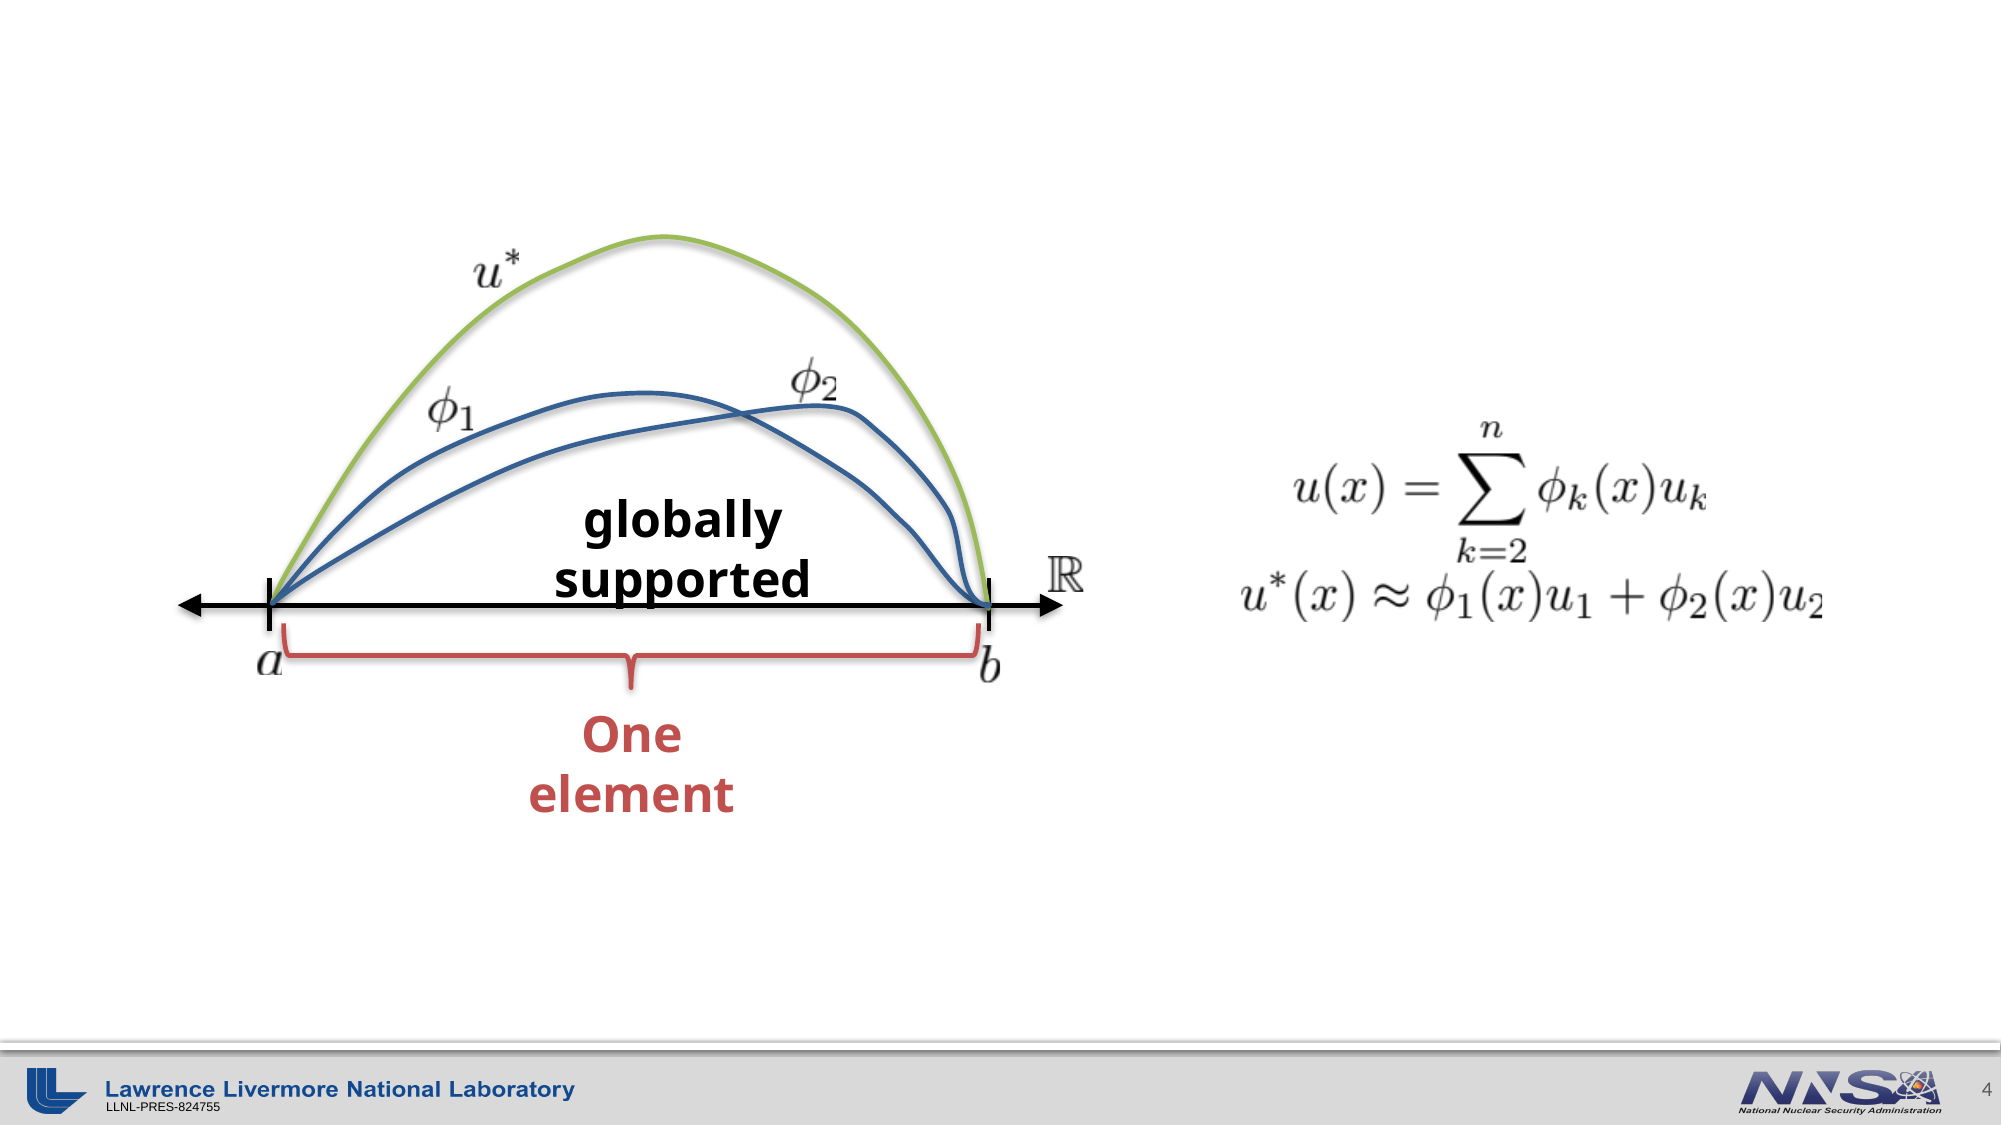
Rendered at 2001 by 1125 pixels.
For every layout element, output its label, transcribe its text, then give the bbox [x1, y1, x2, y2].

picture [1293, 420, 1706, 563]
picture [1729, 1057, 1951, 1122]
text_box [481, 407, 983, 605]
picture [472, 248, 519, 288]
picture [1240, 569, 1823, 622]
text_box [279, 623, 983, 692]
text_box One element [474, 694, 791, 830]
text_box [273, 484, 472, 604]
text_box globally supported [472, 480, 895, 605]
text_box [275, 236, 985, 600]
text_box [280, 392, 739, 593]
picture [1047, 556, 1084, 592]
picture [256, 651, 282, 675]
picture [979, 645, 1001, 683]
picture [427, 385, 474, 432]
picture [790, 356, 837, 403]
picture [27, 1068, 626, 1114]
